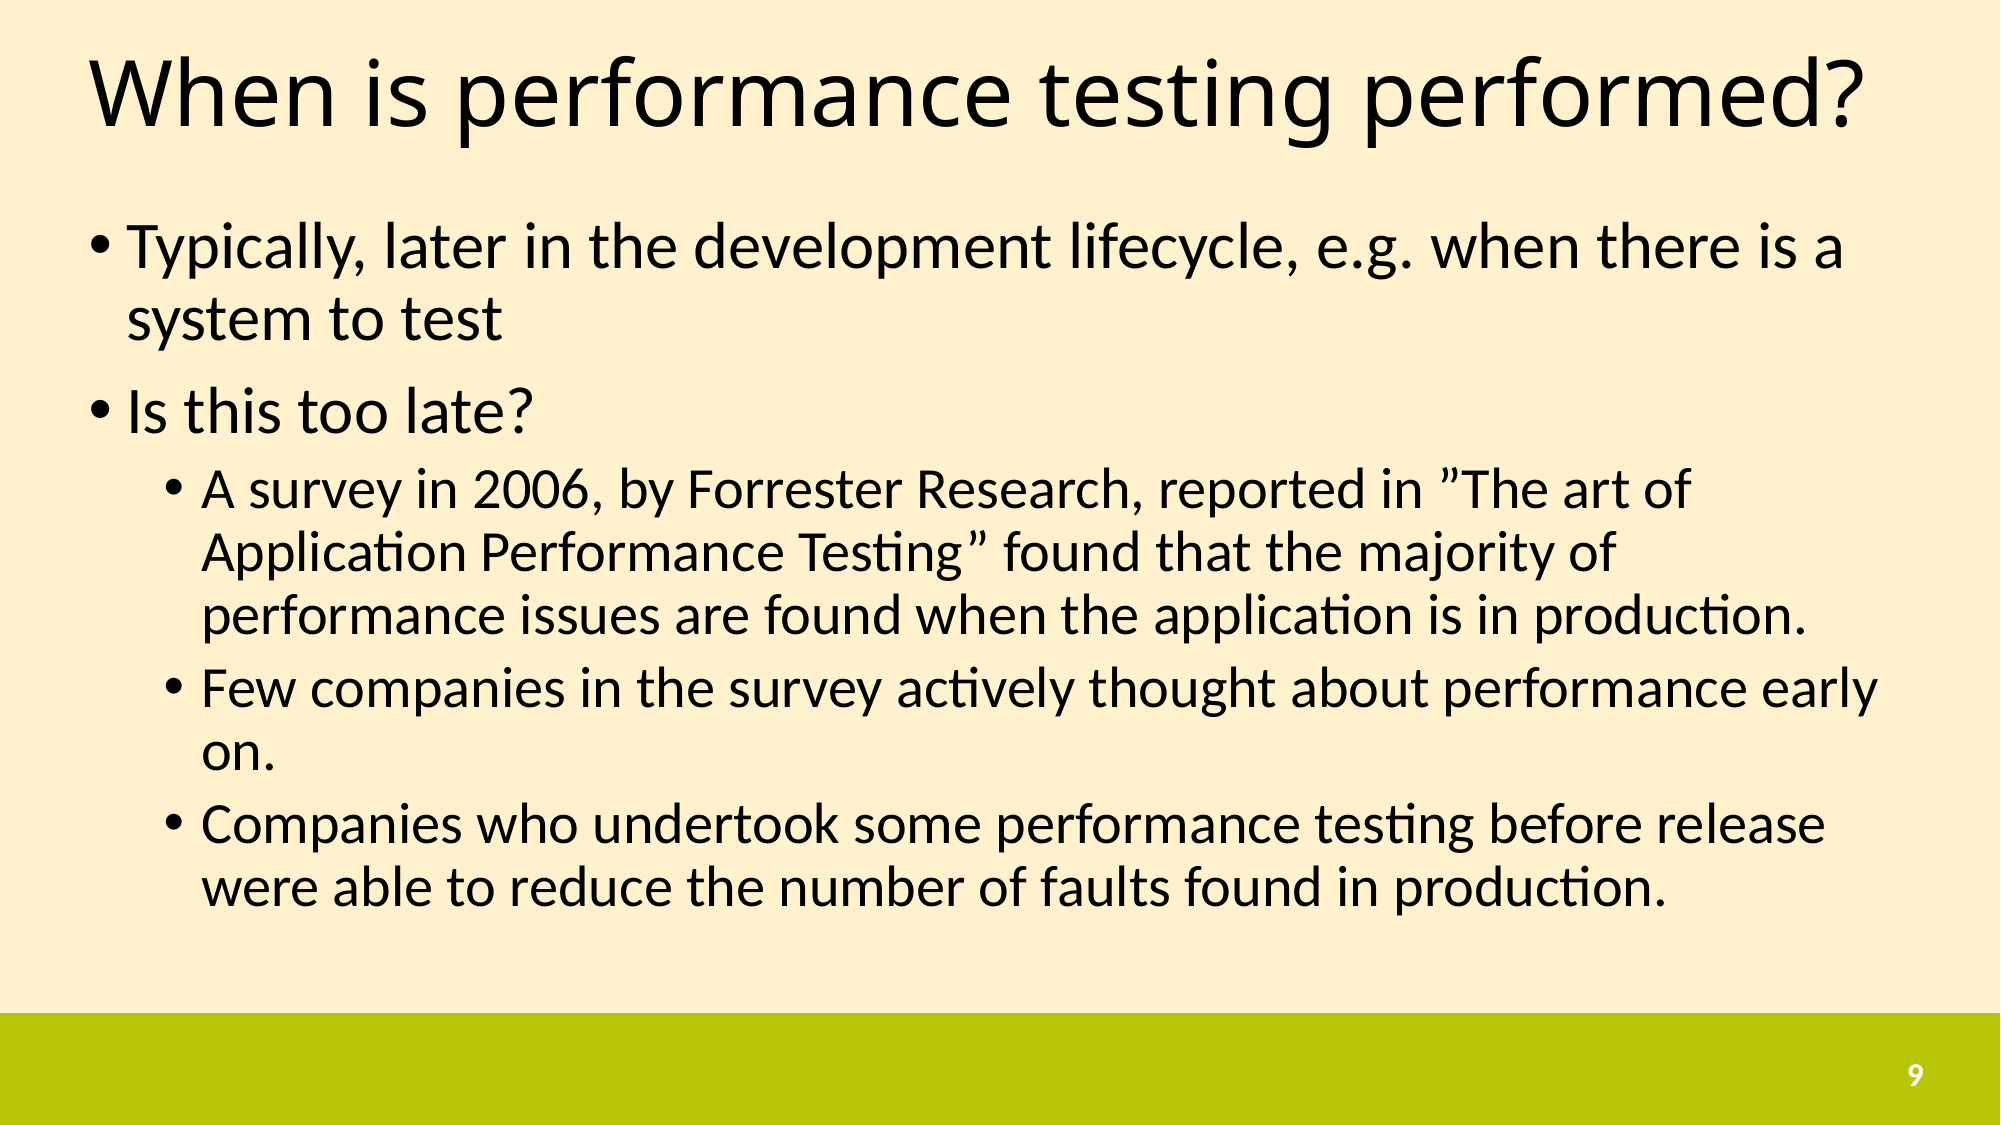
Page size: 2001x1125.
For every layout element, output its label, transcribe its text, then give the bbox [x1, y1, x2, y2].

list Typically, later in the development lifecycle, e.g. when there is a system to test Is this too late? A survey in 2006, by Forrester Research, reported in ”The art of Application Performance Testing” found that the majority of performance issues are found when the application is in production. Few companies in the survey actively thought about performance early on. Companies who undertook some performance testing before release were able to reduce the number of faults found in production. [73, 203, 1939, 994]
title When is performance testing performed? [73, 40, 1939, 155]
slide_number 9 [1412, 1042, 1939, 1103]
